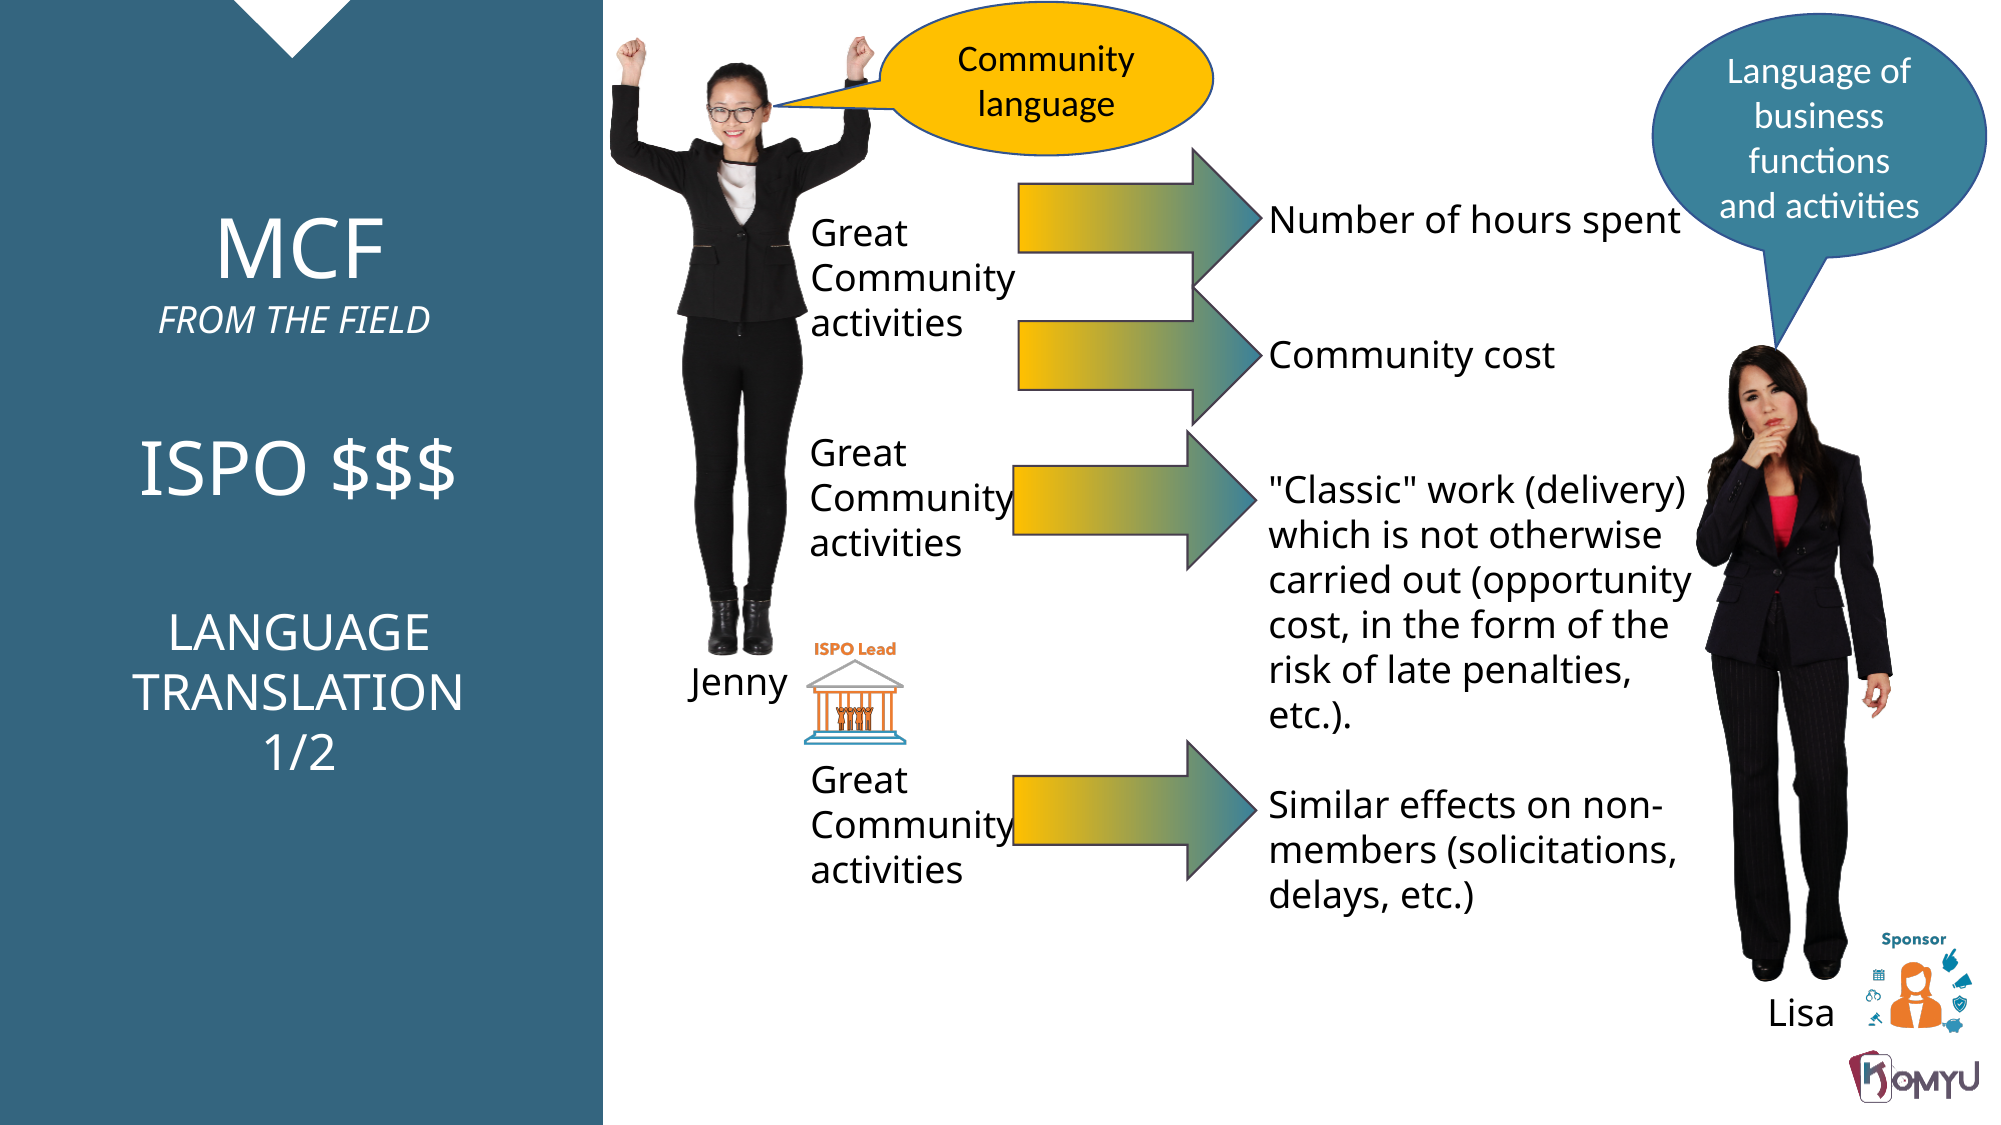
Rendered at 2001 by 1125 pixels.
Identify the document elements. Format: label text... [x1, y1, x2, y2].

text_box Lisa [1752, 982, 1851, 1042]
text_box [1012, 429, 1258, 572]
text_box Number of hours spent Community cost "Classic" work (delivery) which is not otherwise carried out (opportunity cost, in the form of the risk of late penalties, etc.). Similar effects on non-members (solicitations, delays, etc.) [1253, 188, 1717, 923]
picture [1696, 345, 1975, 1036]
text_box [1017, 284, 1263, 427]
picture [1845, 1046, 1984, 1109]
text_box Language of business functions and activities [1652, 13, 1987, 345]
picture [609, 35, 908, 746]
text_box Community language [875, 1, 1214, 156]
text_box Great Community activities [875, 421, 1060, 572]
text_box Great Community activities [875, 201, 1152, 352]
text_box Great Community activities [795, 748, 1152, 898]
text_box [1017, 146, 1263, 287]
title MCF from the field ISPO $$$ Language translation 1/2 [95, 188, 504, 1036]
text_box [1012, 739, 1258, 882]
text_box Jenny [675, 656, 801, 711]
